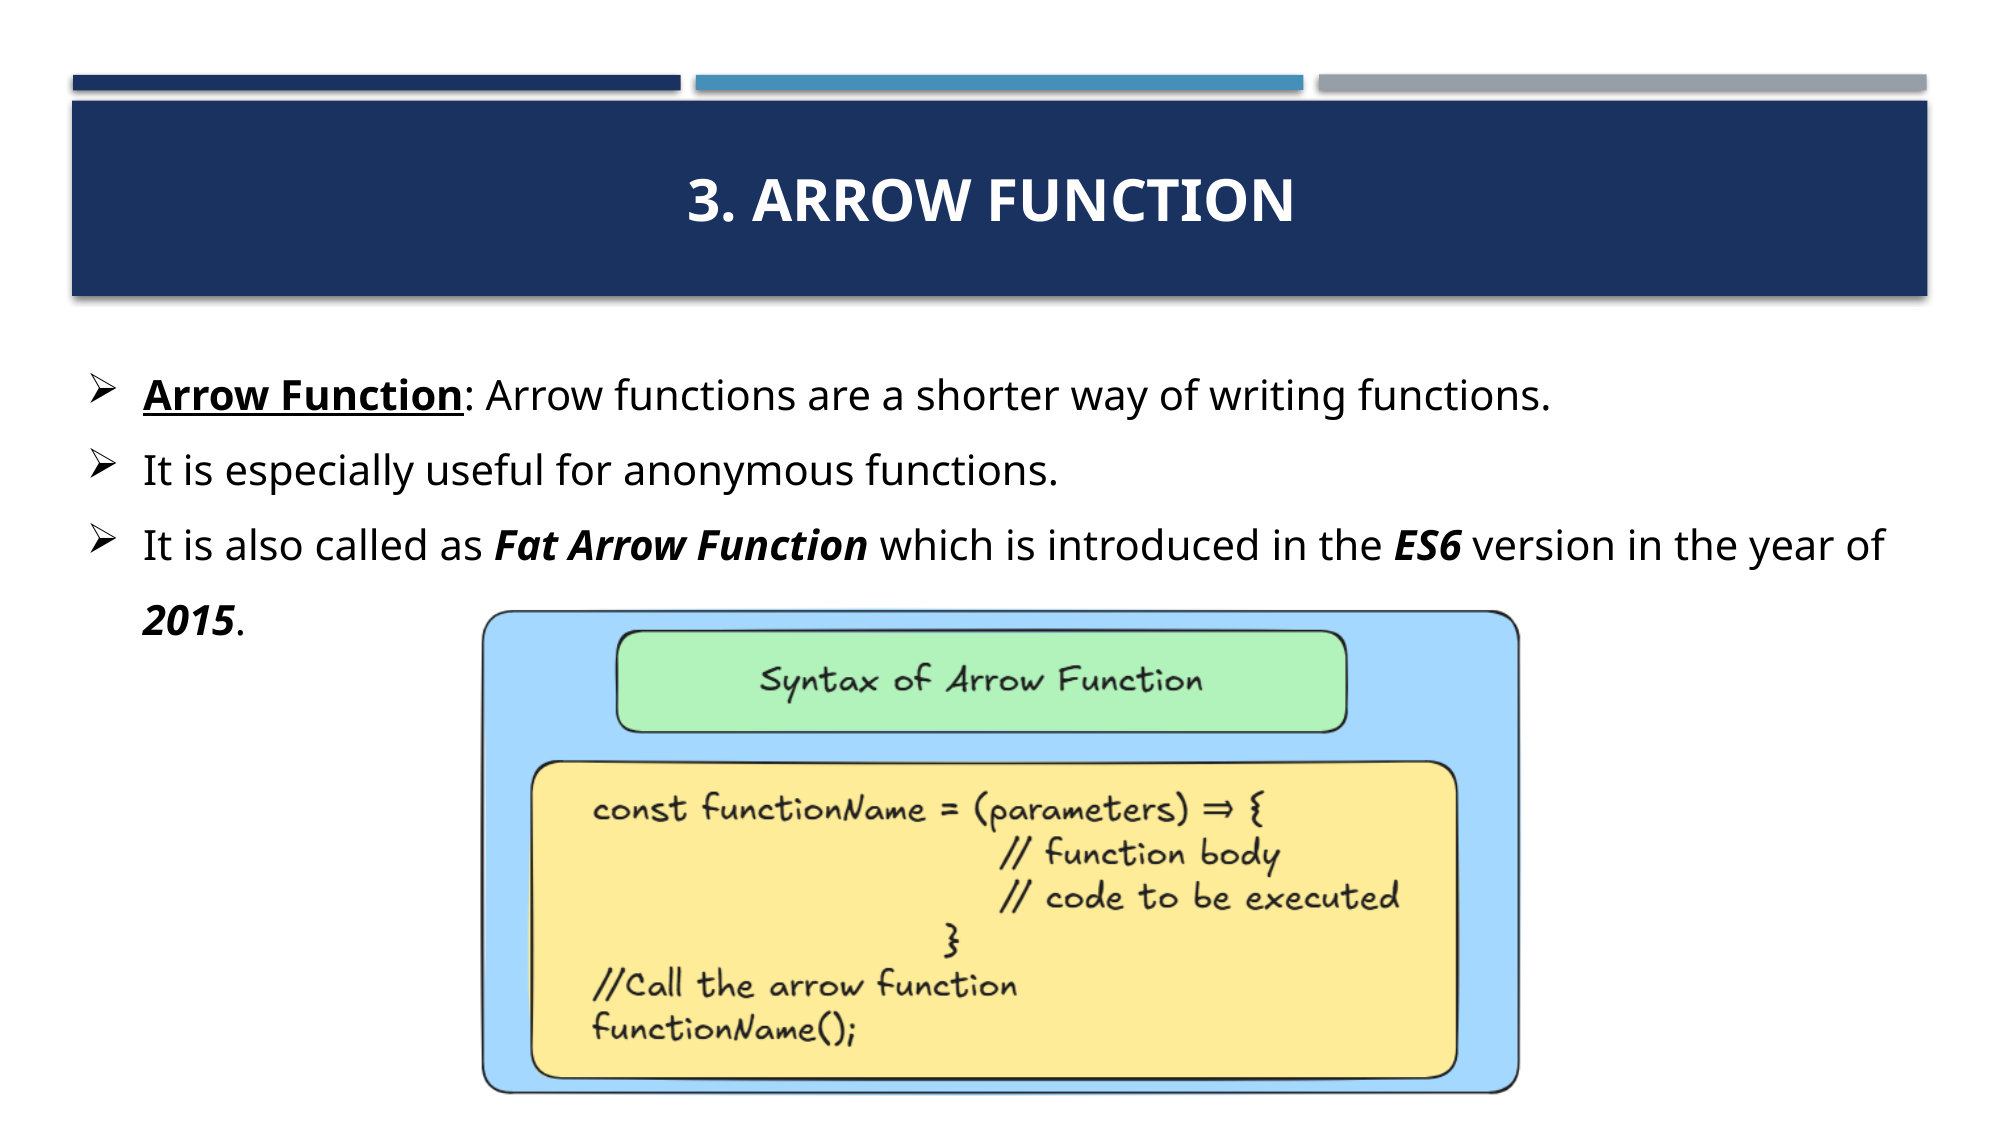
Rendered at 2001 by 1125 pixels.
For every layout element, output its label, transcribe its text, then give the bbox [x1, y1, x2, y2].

picture [473, 605, 1524, 1102]
title 3. arrow Function [95, 115, 1905, 282]
text_box Arrow Function: Arrow functions are a shorter way of writing functions. It is especially useful for anonymous functions. It is also called as Fat Arrow Function which is introduced in the ES6 version in the year of 2015. [72, 336, 1922, 651]
